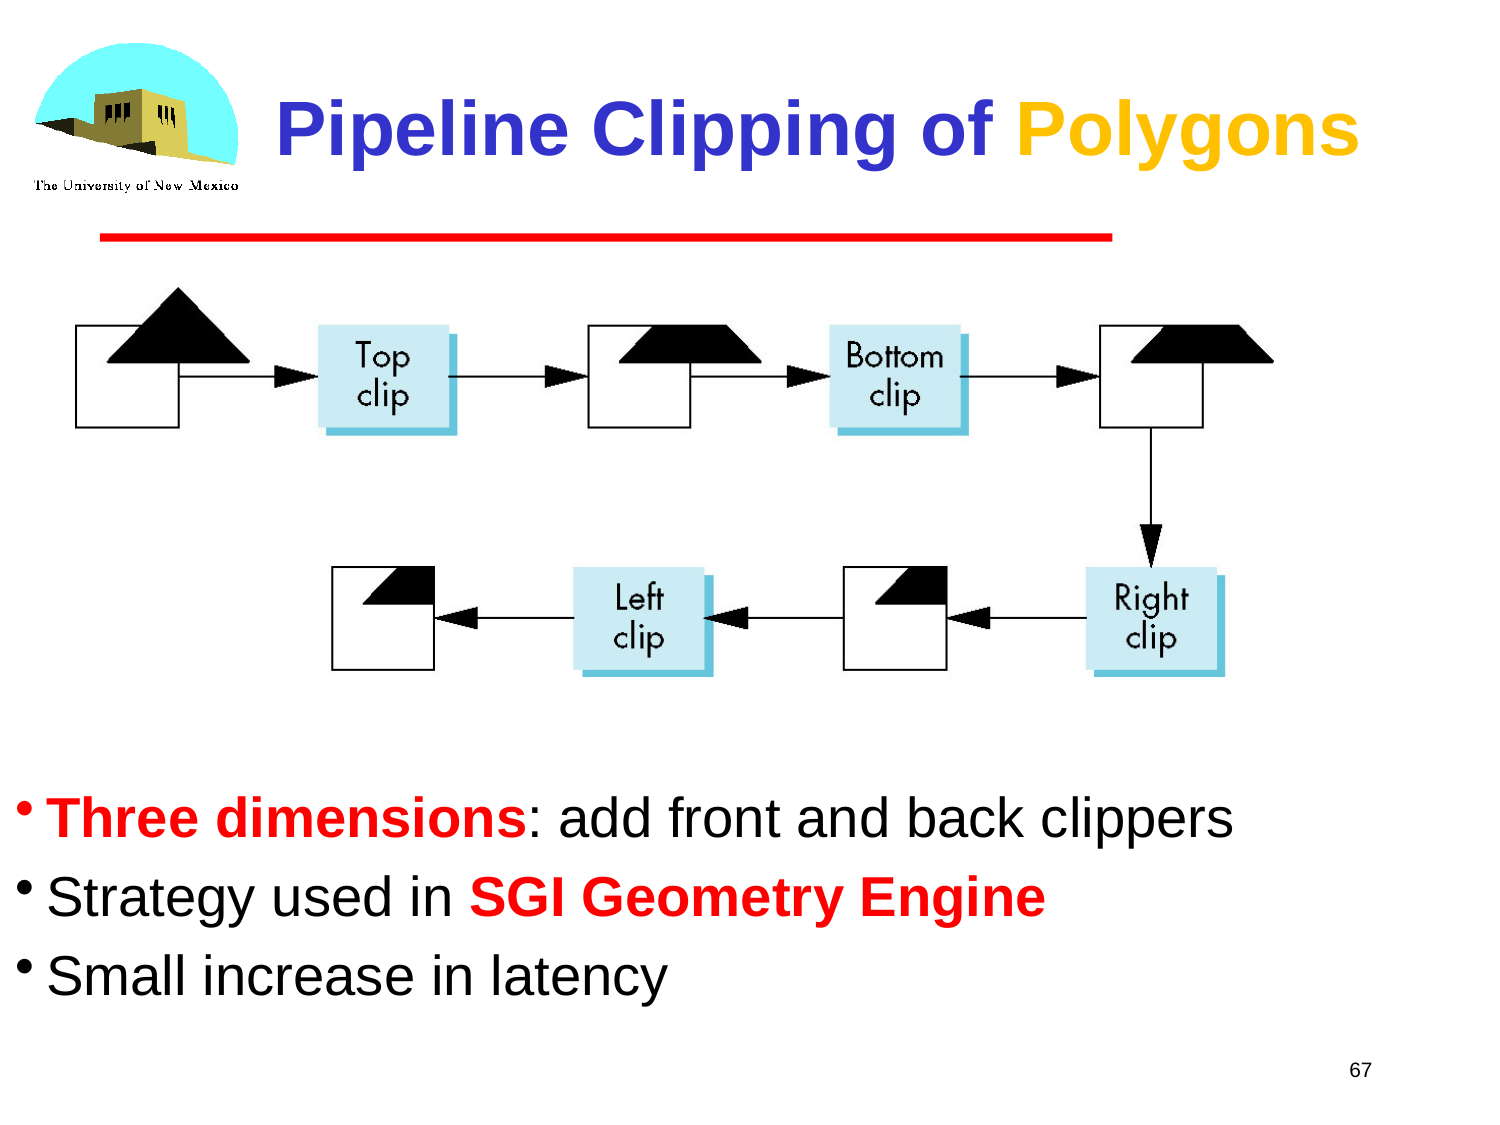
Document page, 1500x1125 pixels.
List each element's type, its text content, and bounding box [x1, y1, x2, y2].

list Three dimensions: add front and back clippers Strategy used in SGI Geometry Engine Small increase in latency [0, 323, 1500, 1099]
title Pipeline Clipping of Polygons [225, 37, 1413, 213]
picture [74, 287, 1276, 677]
